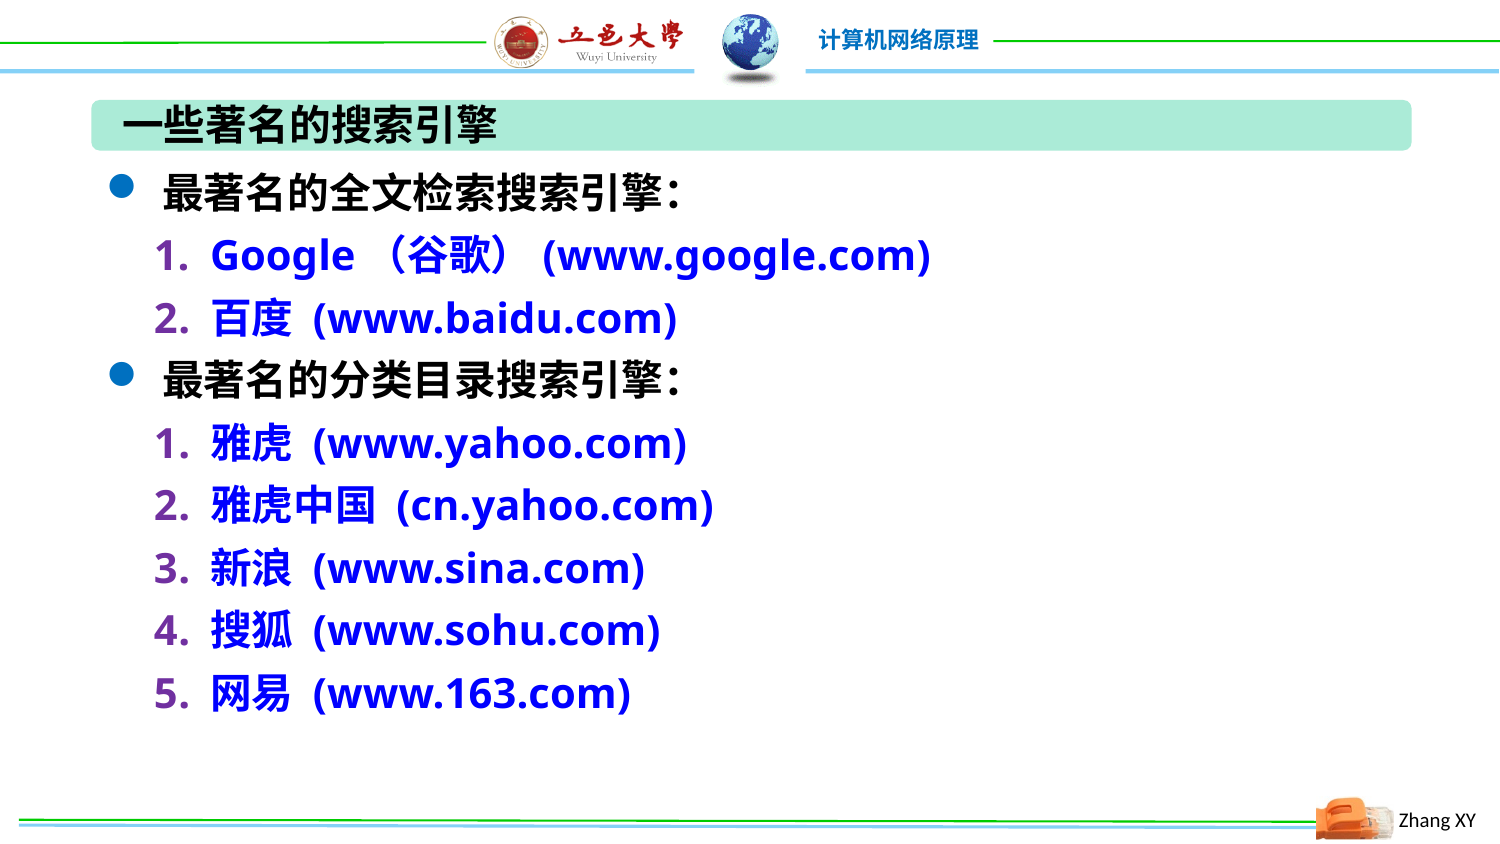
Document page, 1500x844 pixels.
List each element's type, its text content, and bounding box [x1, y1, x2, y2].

text_box [91, 99, 107, 151]
text_box 最著名的全文检索搜索引擎： Google（谷歌）(www.google.com) 百度 (www.baidu.com) 最著名的分类目录搜索引擎： 雅虎 (www.yahoo.com) 雅虎中国 (cn.yahoo.com) 新浪 (www.sina.com) 搜狐 (www.sohu.com) 网易 (www.163.com) [91, 146, 1377, 724]
text_box [514, 99, 1412, 151]
picture [494, 15, 697, 69]
picture [720, 12, 780, 88]
picture [1316, 796, 1394, 840]
text_box 一些著名的搜索引擎 [107, 91, 514, 157]
